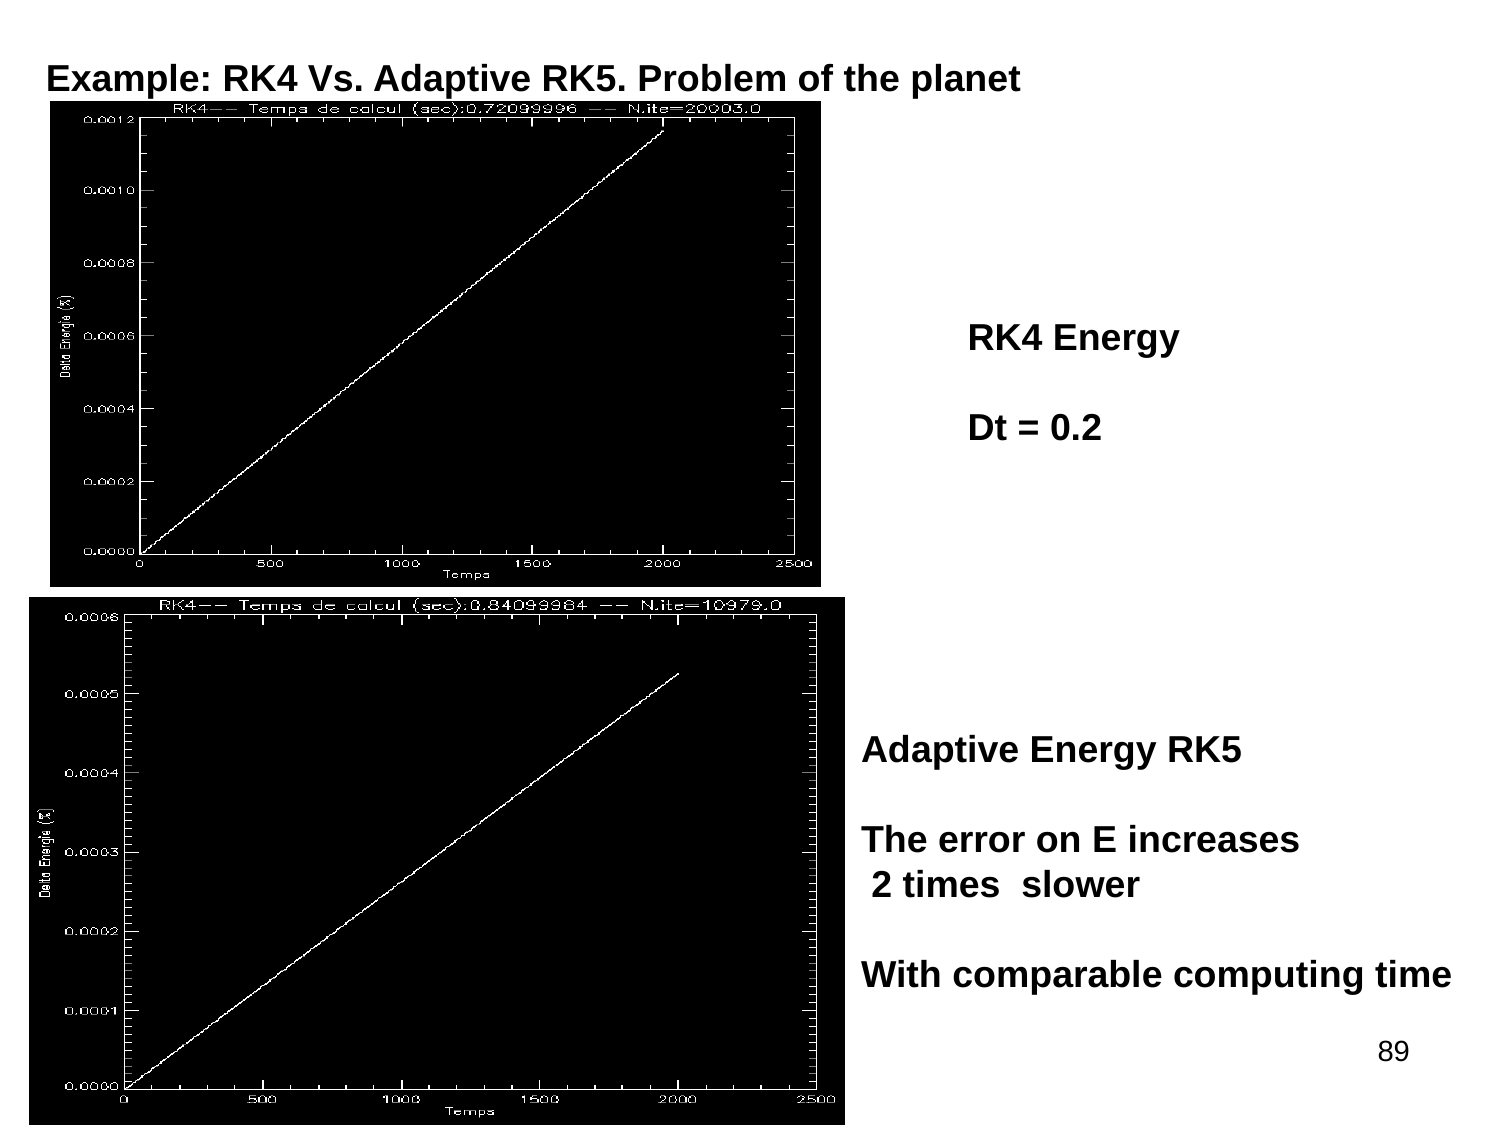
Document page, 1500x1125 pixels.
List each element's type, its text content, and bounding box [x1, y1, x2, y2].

picture [29, 597, 845, 1125]
text_box Example: RK4 Vs. Adaptive RK5. Problem of the planet [31, 46, 1037, 106]
text_box Adaptive Energy RK5 The error on E increases 2 times slower With comparable computing time [849, 717, 1468, 1003]
picture [50, 101, 822, 587]
slide_number 89 [1074, 1024, 1425, 1103]
text_box RK4 Energy Dt = 0.2 [952, 305, 1195, 456]
